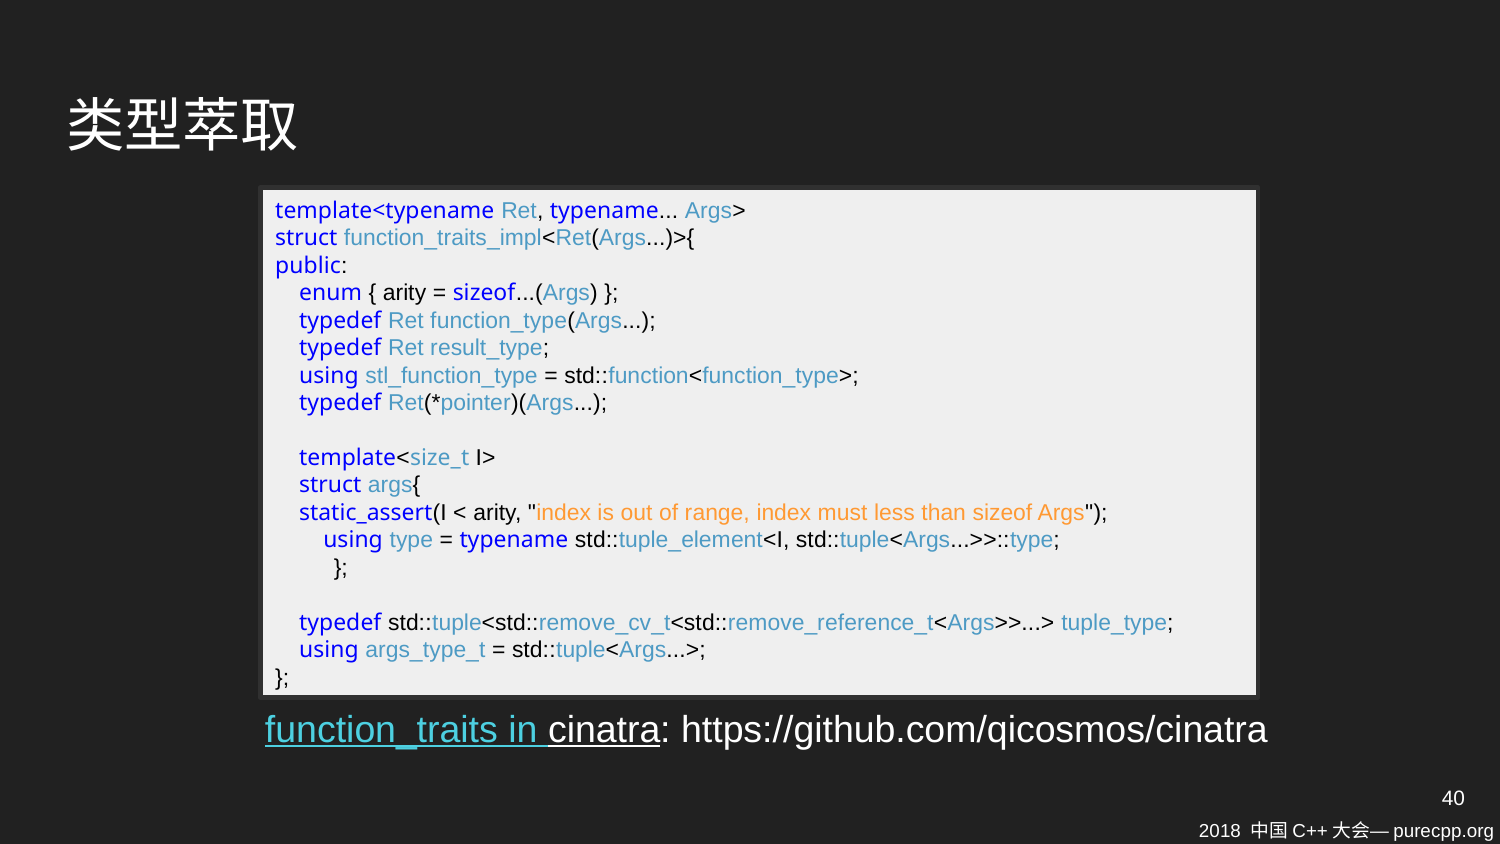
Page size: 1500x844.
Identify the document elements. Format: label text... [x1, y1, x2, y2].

slide_number 40 [1389, 764, 1480, 830]
text_box function_traits in cinatra: https://github.com/qicosmos/cinatra [250, 697, 1284, 758]
text_box template<typename Ret, typename... Args> struct function_traits_impl<Ret(Args...)>{ public: enum { arity = sizeof...(Args) }; typedef Ret function_type(Args...); typedef Ret result_type; using stl_function_type = std::function<function_type>; typedef Ret(*pointer)(Args...); template<size_t I> struct args{ static_assert(I < arity, "index is out of range, index must less than sizeof Args"); using type = typename std::tuple_element<I, std::tuple<Args...>>::type; }; typedef std::tuple<std::remove_cv_t<std::remove_reference_t<Args>>...> tuple_type; using args_type_t = std::tuple<Args...>; }; [260, 187, 1258, 697]
title 类型萃取 [51, 72, 1449, 167]
